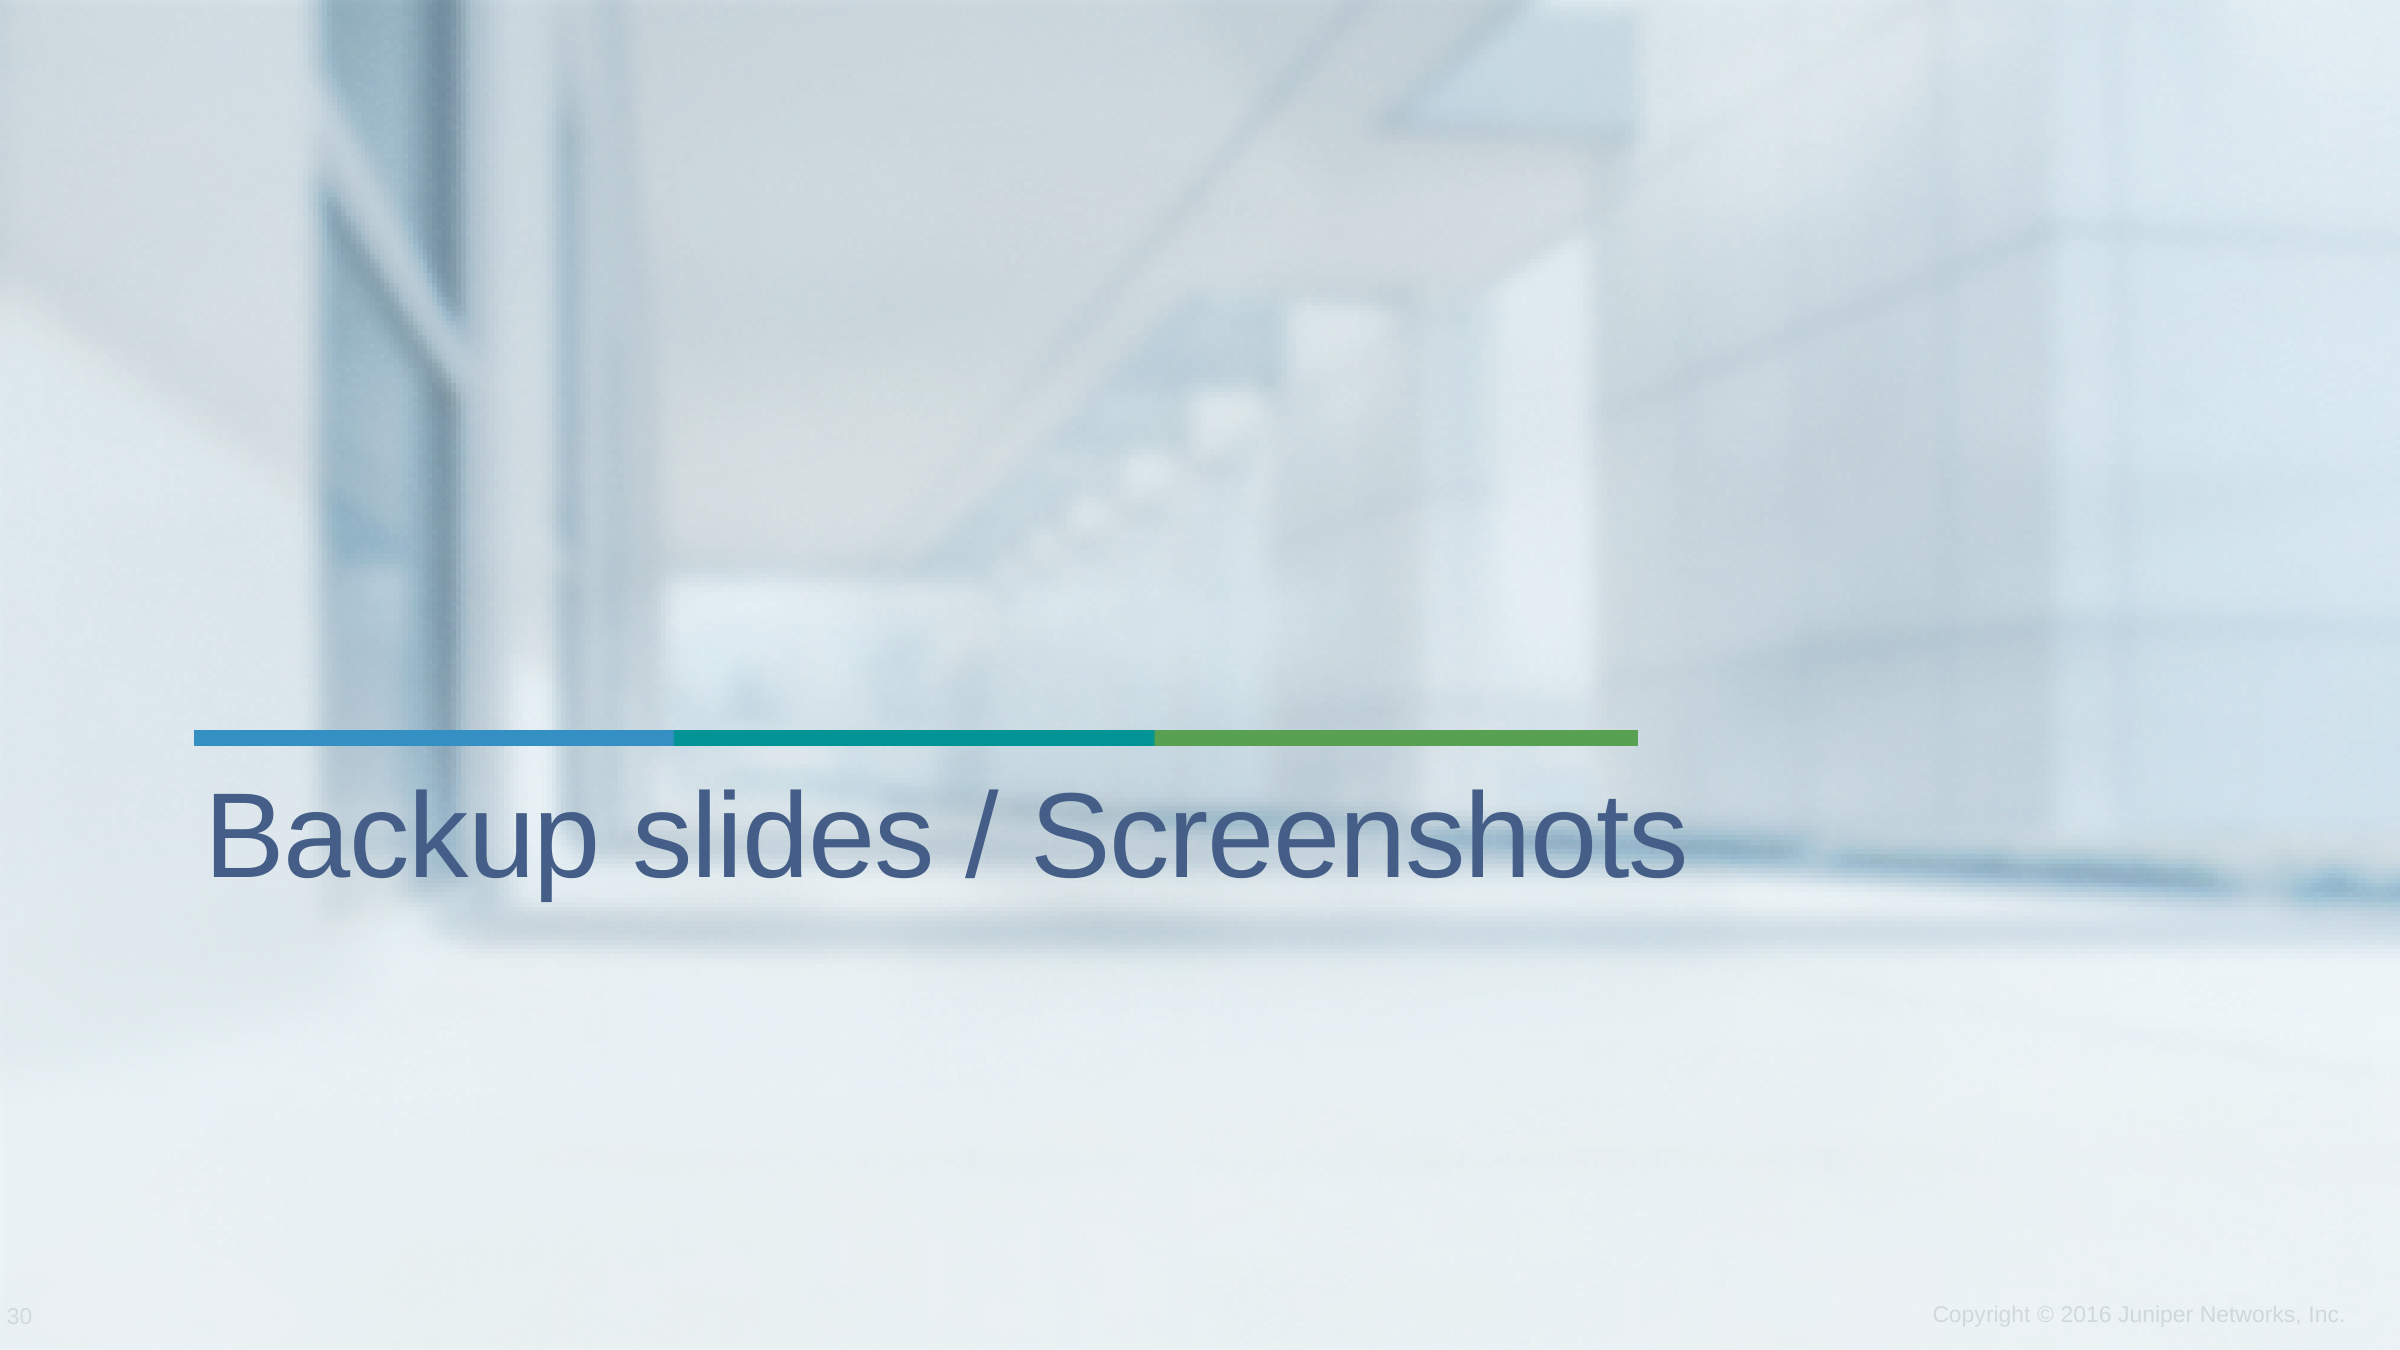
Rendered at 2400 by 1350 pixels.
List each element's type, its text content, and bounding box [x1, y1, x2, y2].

title Docker Deployment options [571, 0, 2400, 1350]
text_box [0, 0, 515, 1350]
picture [194, 730, 1638, 746]
title Backup slides / Screenshots [189, 759, 2342, 1028]
